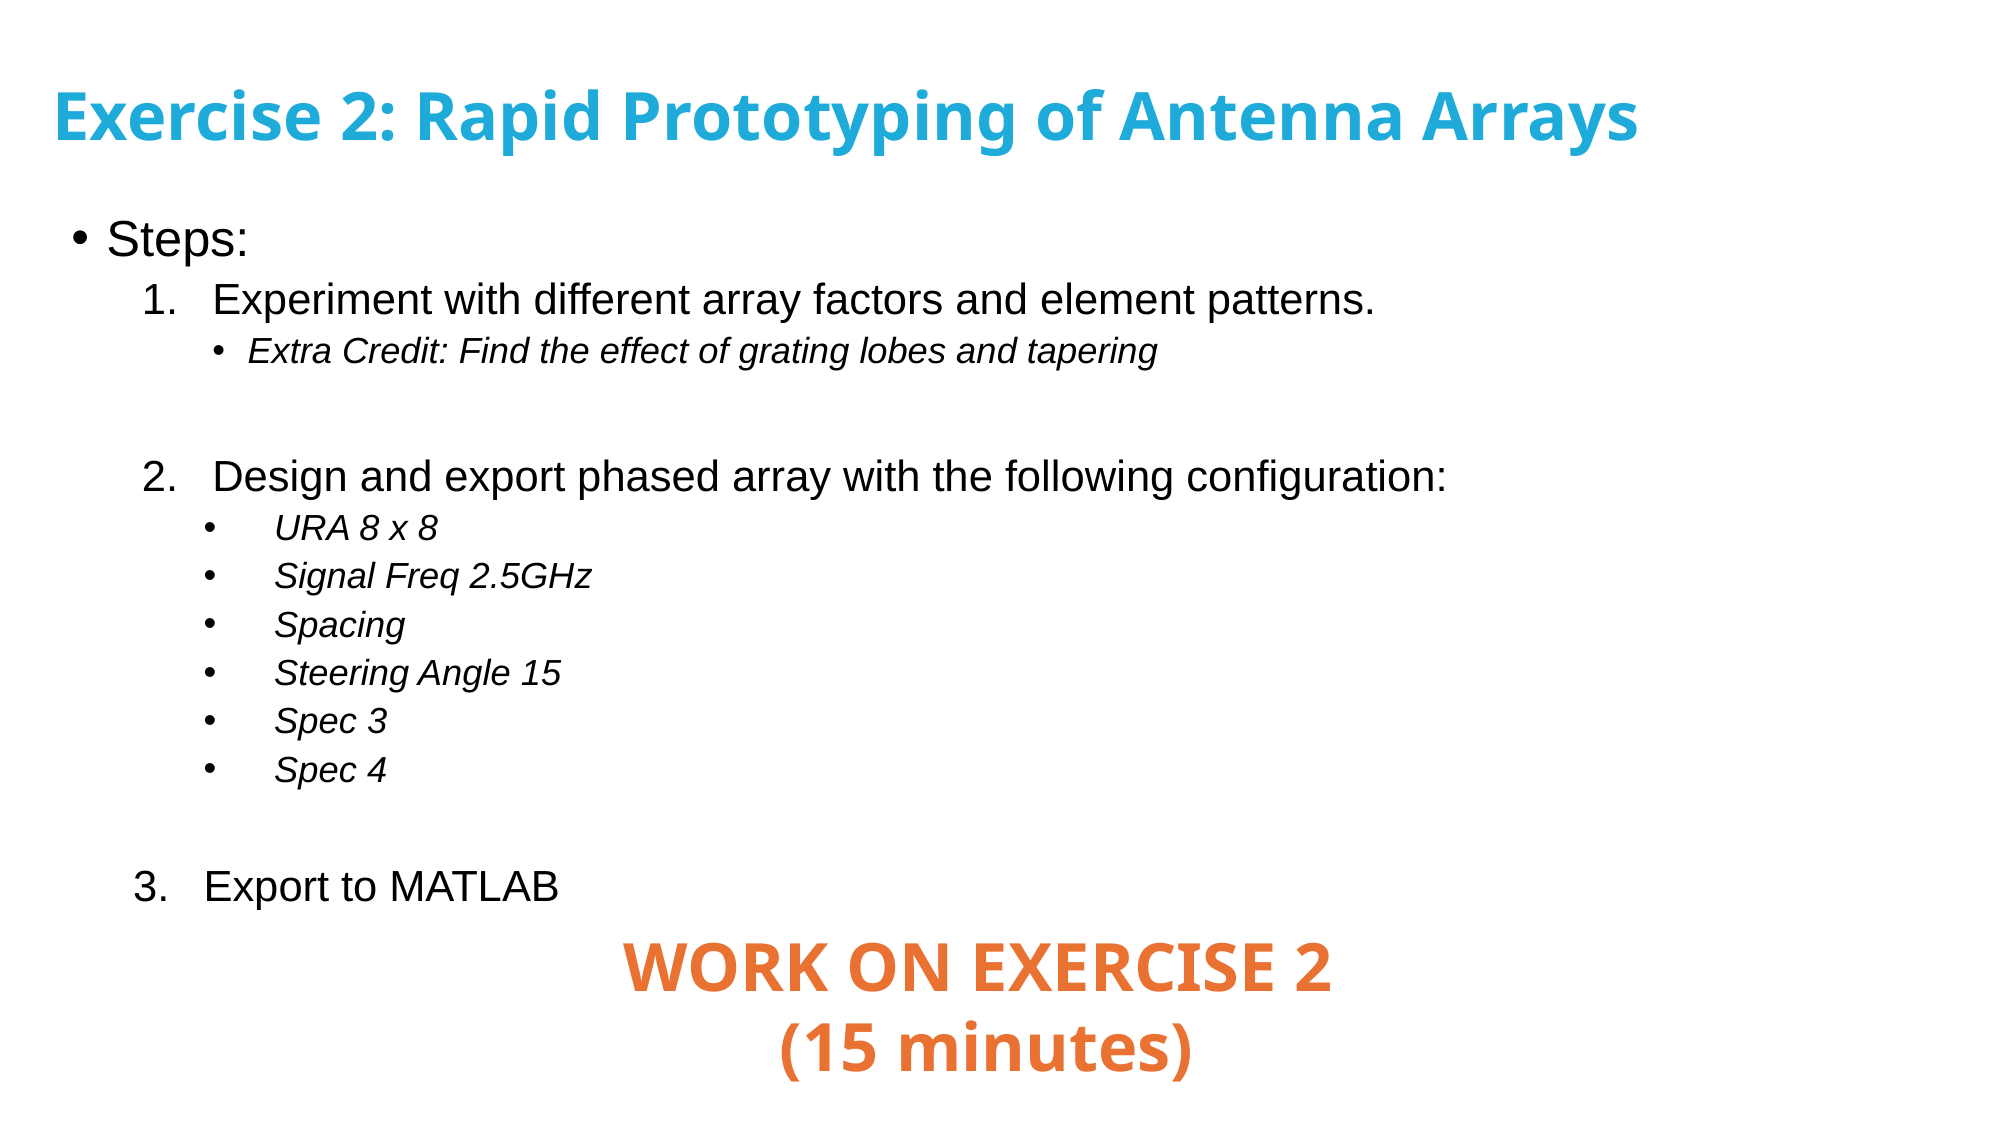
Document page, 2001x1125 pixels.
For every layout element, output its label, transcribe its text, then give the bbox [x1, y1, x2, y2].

text_box Exercise 2: Rapid Prototyping of Antenna Arrays [37, 56, 1903, 180]
text_box WORK ON EXERCISE 2 (15 minutes) [586, 917, 1388, 1093]
list Steps: Experiment with different array factors and element patterns. Extra Credit: Find the effect of grating lobes and tapering Design and export phased array with the following configuration: URA 8 x 8 Signal Freq 2.5GHz Spacing Steering Angle 15 Spec 3 Spec 4 Export to MATLAB [56, 205, 1782, 920]
